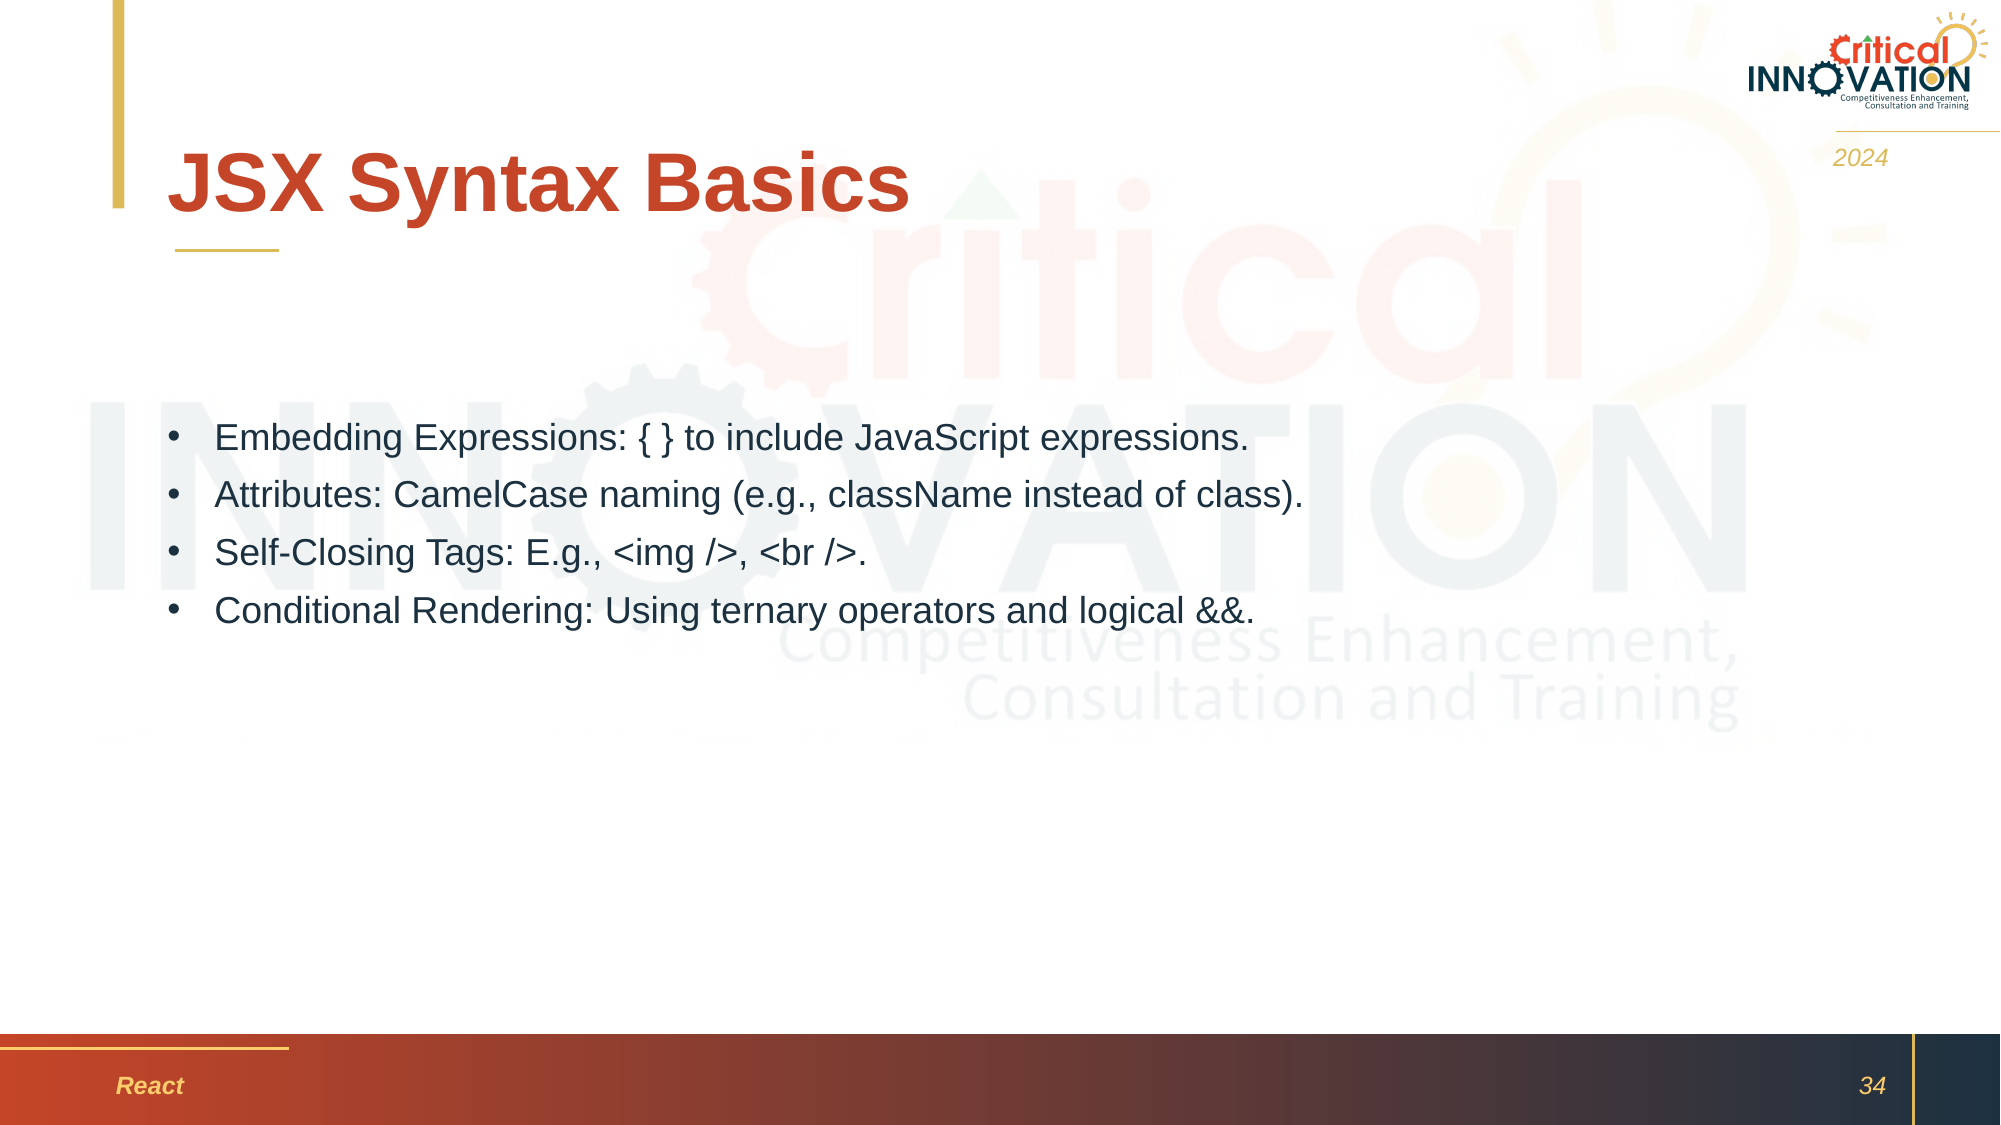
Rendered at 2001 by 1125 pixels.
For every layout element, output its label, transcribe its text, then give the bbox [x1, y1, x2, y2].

title JSX Syntax Basics [152, 75, 1789, 293]
slide_number 34 [1451, 1054, 1902, 1115]
list 2024 [1818, 137, 1919, 192]
list Embedding Expressions: { } to include JavaScript expressions. Attributes: CamelCase naming (e.g., className instead of class). Self-Closing Tags: E.g., <img />, <br />. Conditional Rendering: Using ternary operators and logical &&. [152, 405, 1878, 1019]
footer React [100, 1054, 636, 1115]
picture [1749, 12, 1988, 110]
